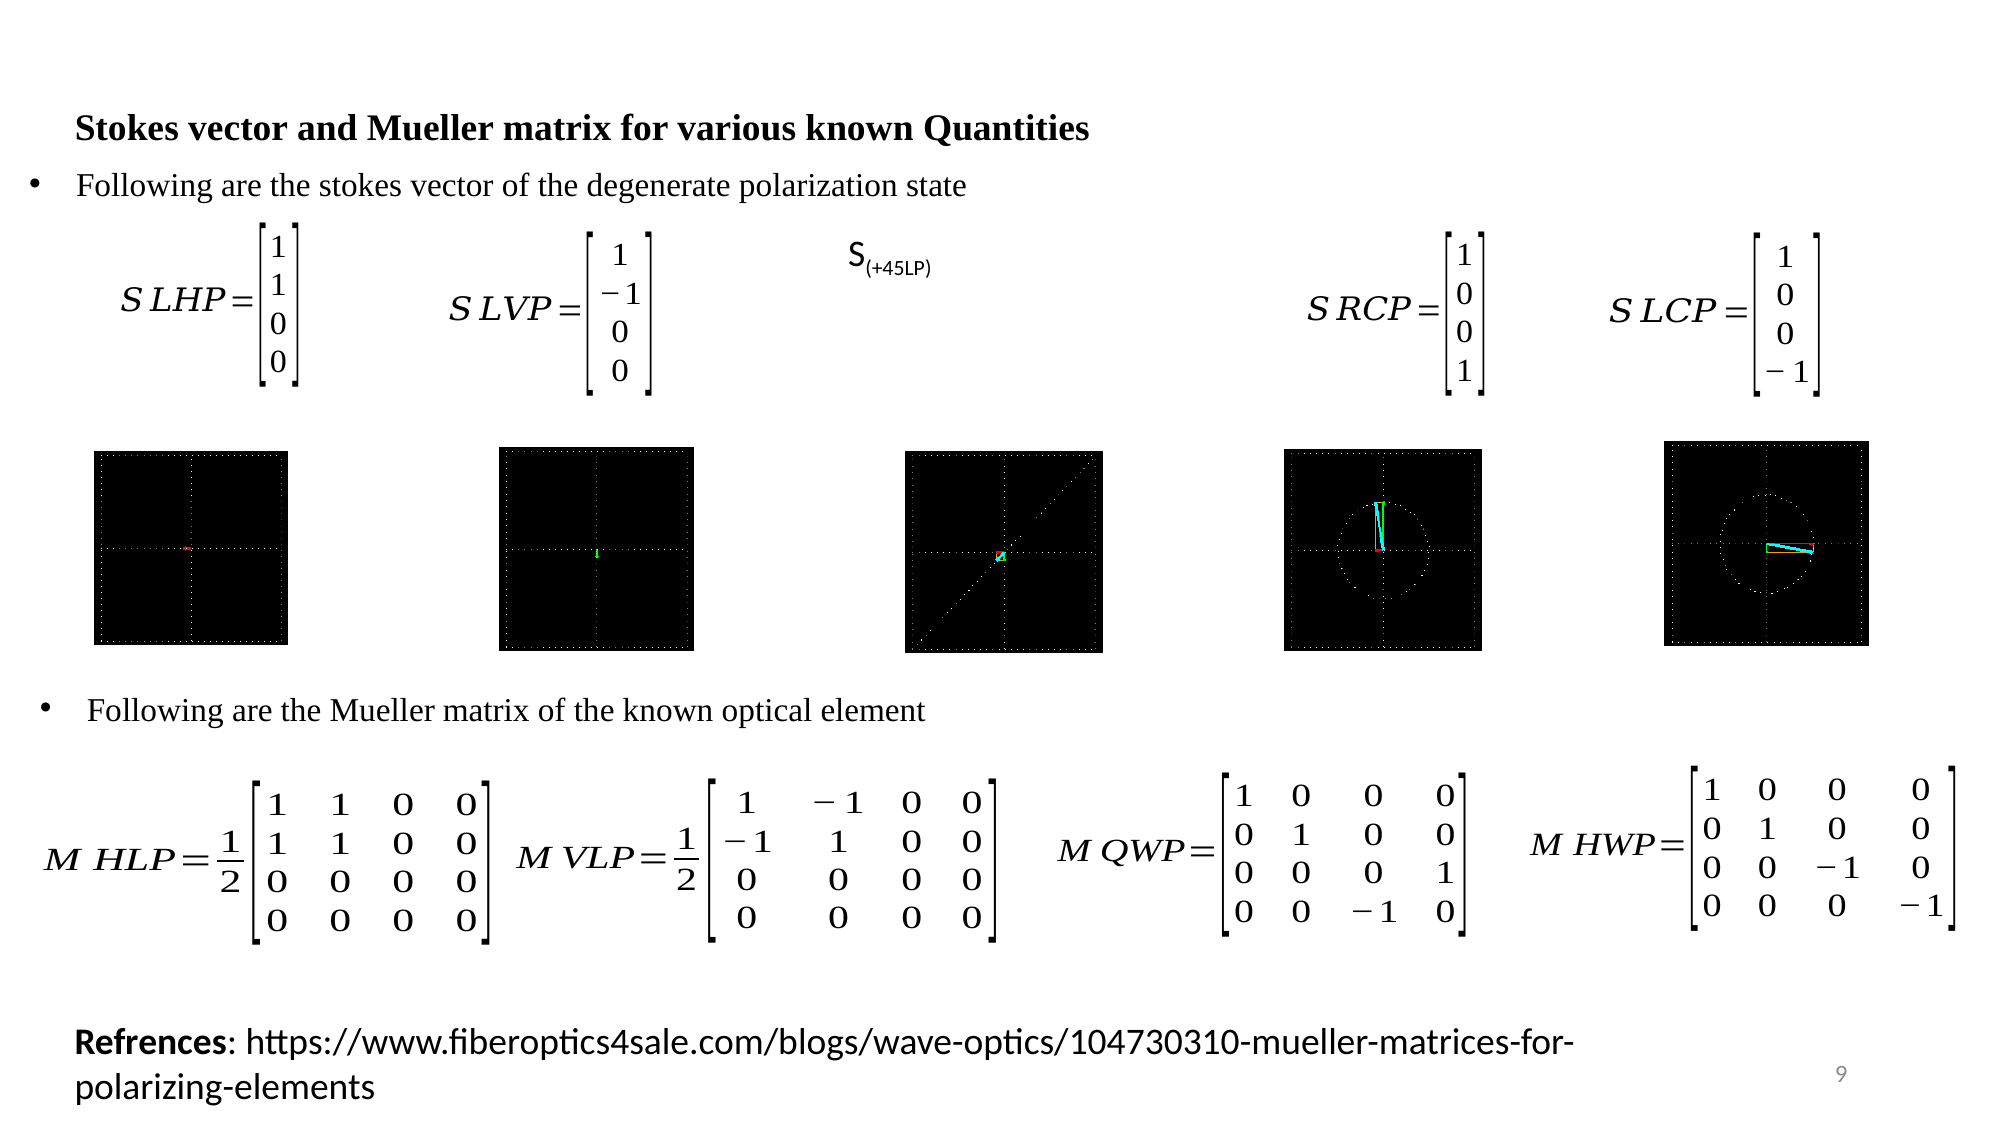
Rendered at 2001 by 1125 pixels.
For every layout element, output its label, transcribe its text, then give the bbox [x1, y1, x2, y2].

picture [1664, 441, 1869, 646]
picture [94, 451, 288, 645]
text_box Stokes vector and Mueller matrix for various known Quantities [59, 95, 1162, 155]
slide_number 9 [1412, 1042, 1863, 1103]
text_box Refrences: https://www.fiberoptics4sale.com/blogs/wave-optics/104730310-mueller-matrices-for-polarizing-elements [59, 1009, 1609, 1115]
picture [1284, 449, 1482, 651]
picture [499, 447, 694, 651]
text_box Following are the Mueller matrix of the known optical element [25, 680, 1574, 735]
text_box Following are the stokes vector of the degenerate polarization state [14, 155, 1952, 211]
picture [904, 450, 1103, 653]
